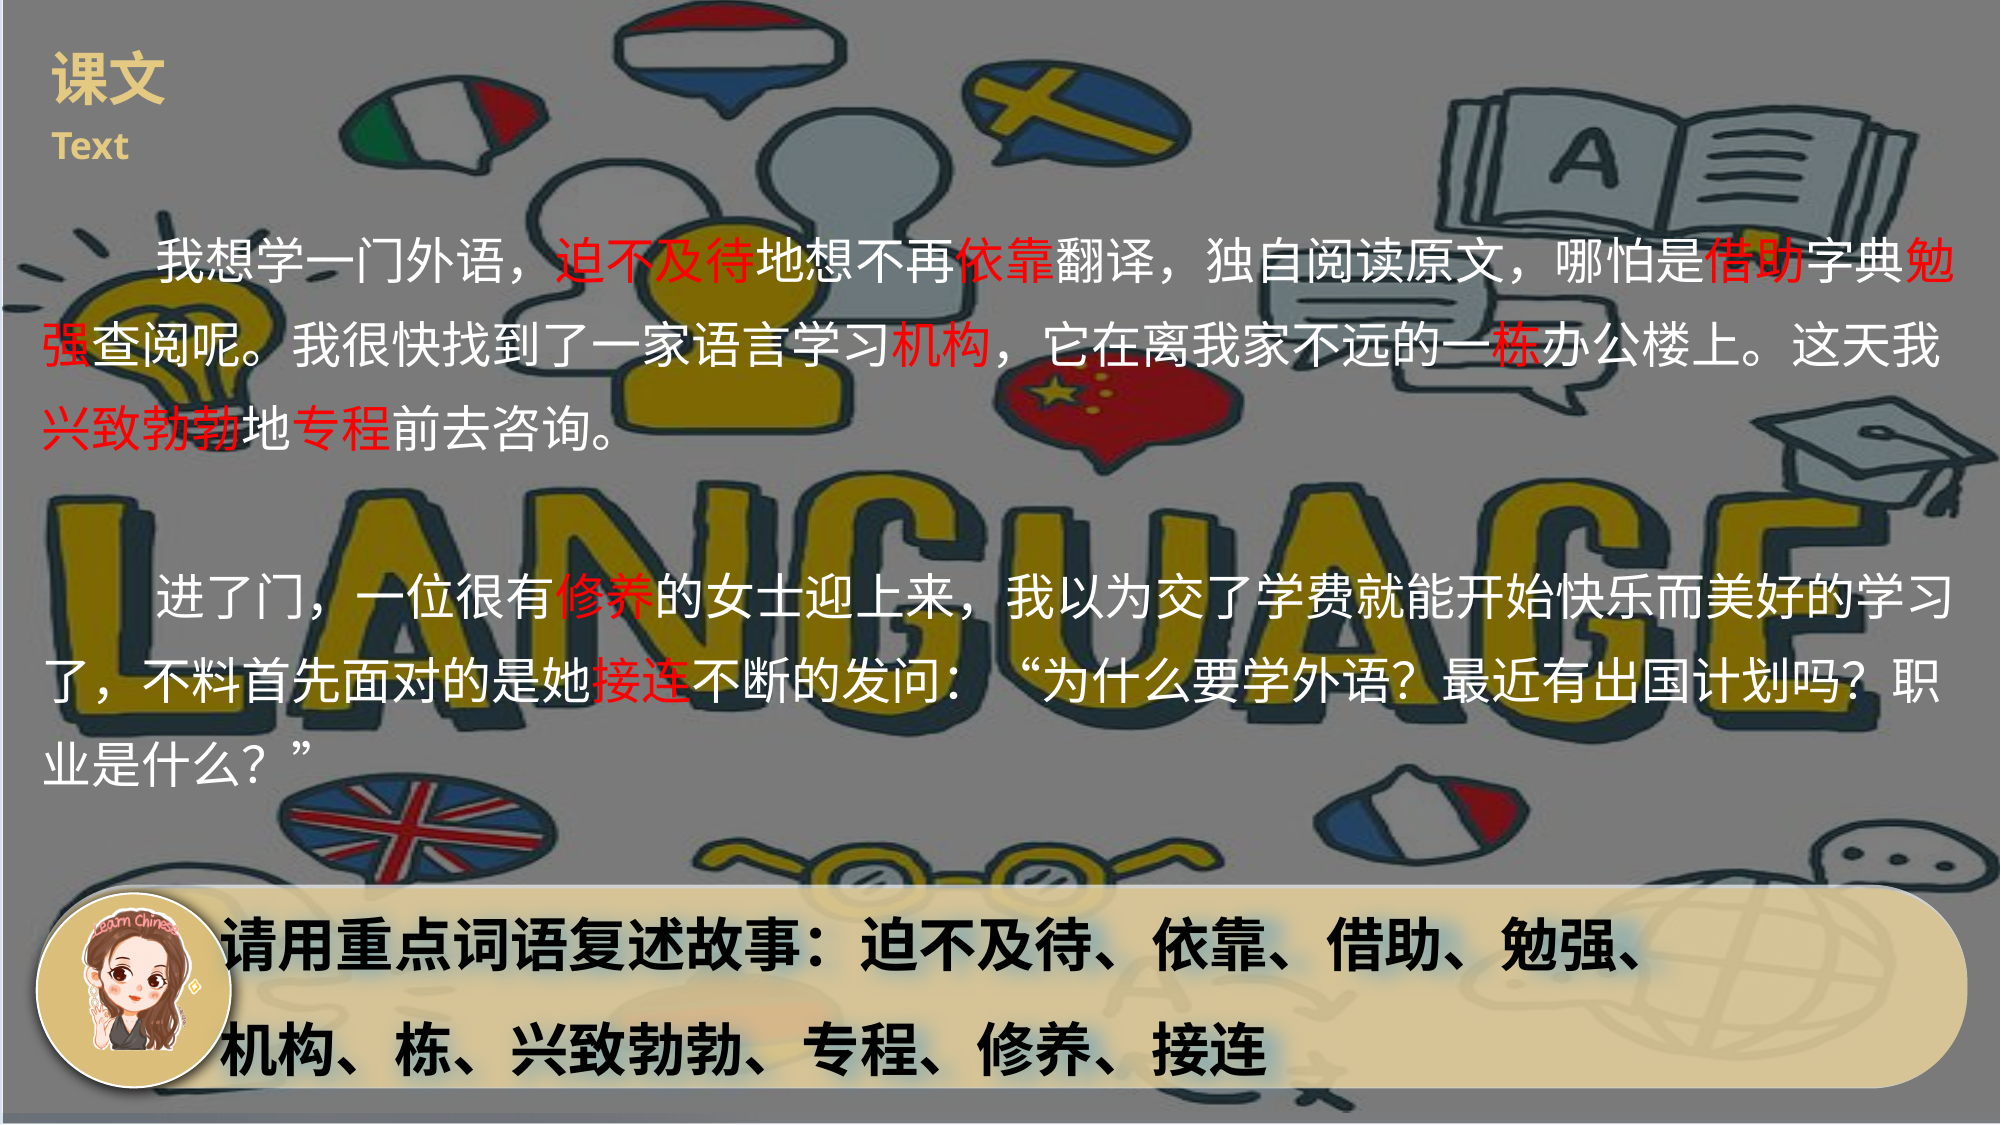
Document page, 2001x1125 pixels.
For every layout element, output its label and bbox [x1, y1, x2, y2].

text_box [2, 1113, 2000, 1124]
text_box [36, 888, 233, 1088]
picture [0, 0, 2001, 1125]
